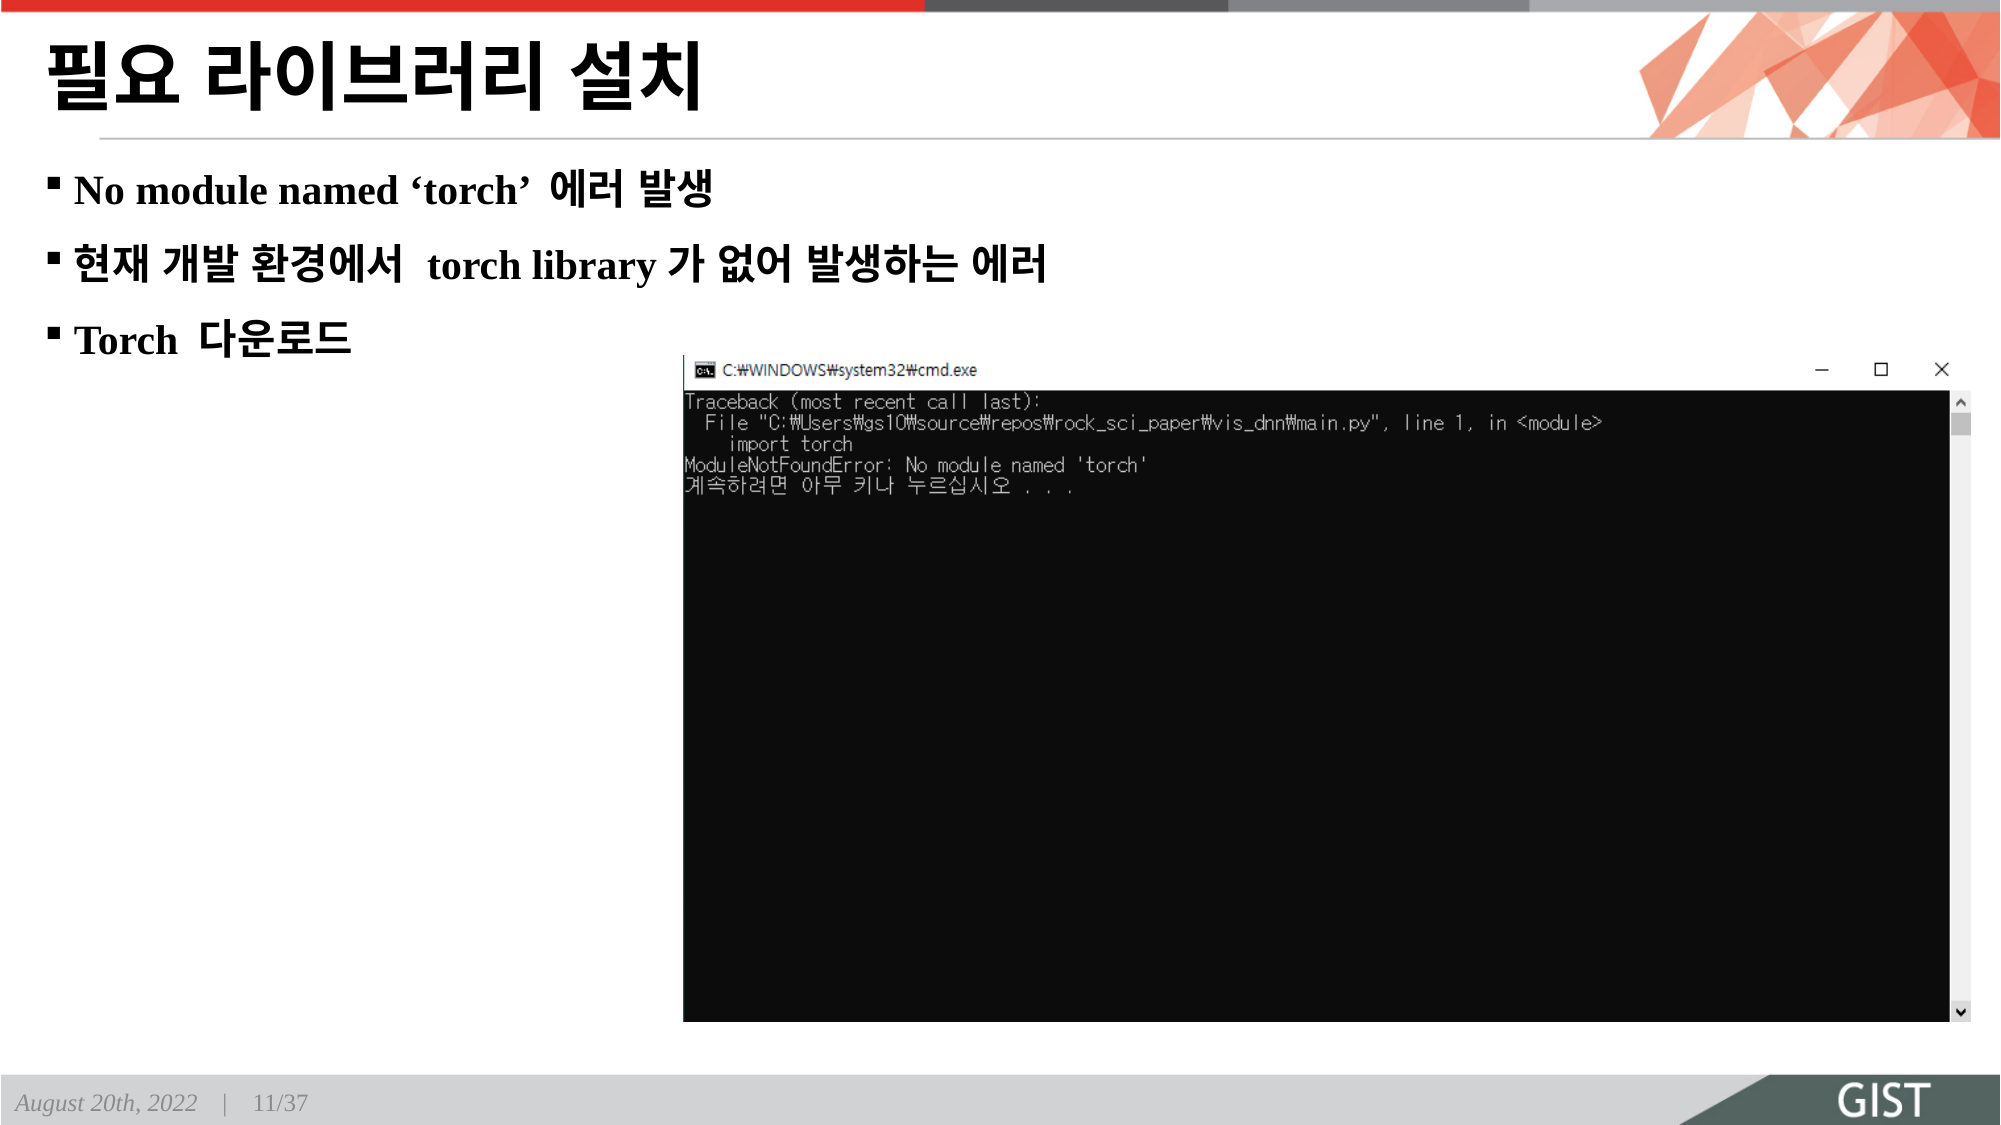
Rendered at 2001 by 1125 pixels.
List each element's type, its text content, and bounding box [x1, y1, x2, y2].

list No module named ‘torch’ 에러 발생 현재 개발 환경에서 torch library가 없어 발생하는 에러 Torch 다운로드 [29, 155, 2000, 799]
picture [0, 0, 2000, 1125]
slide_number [0, 1076, 450, 1125]
title 필요 라이브러리 설치 [29, 21, 1971, 139]
